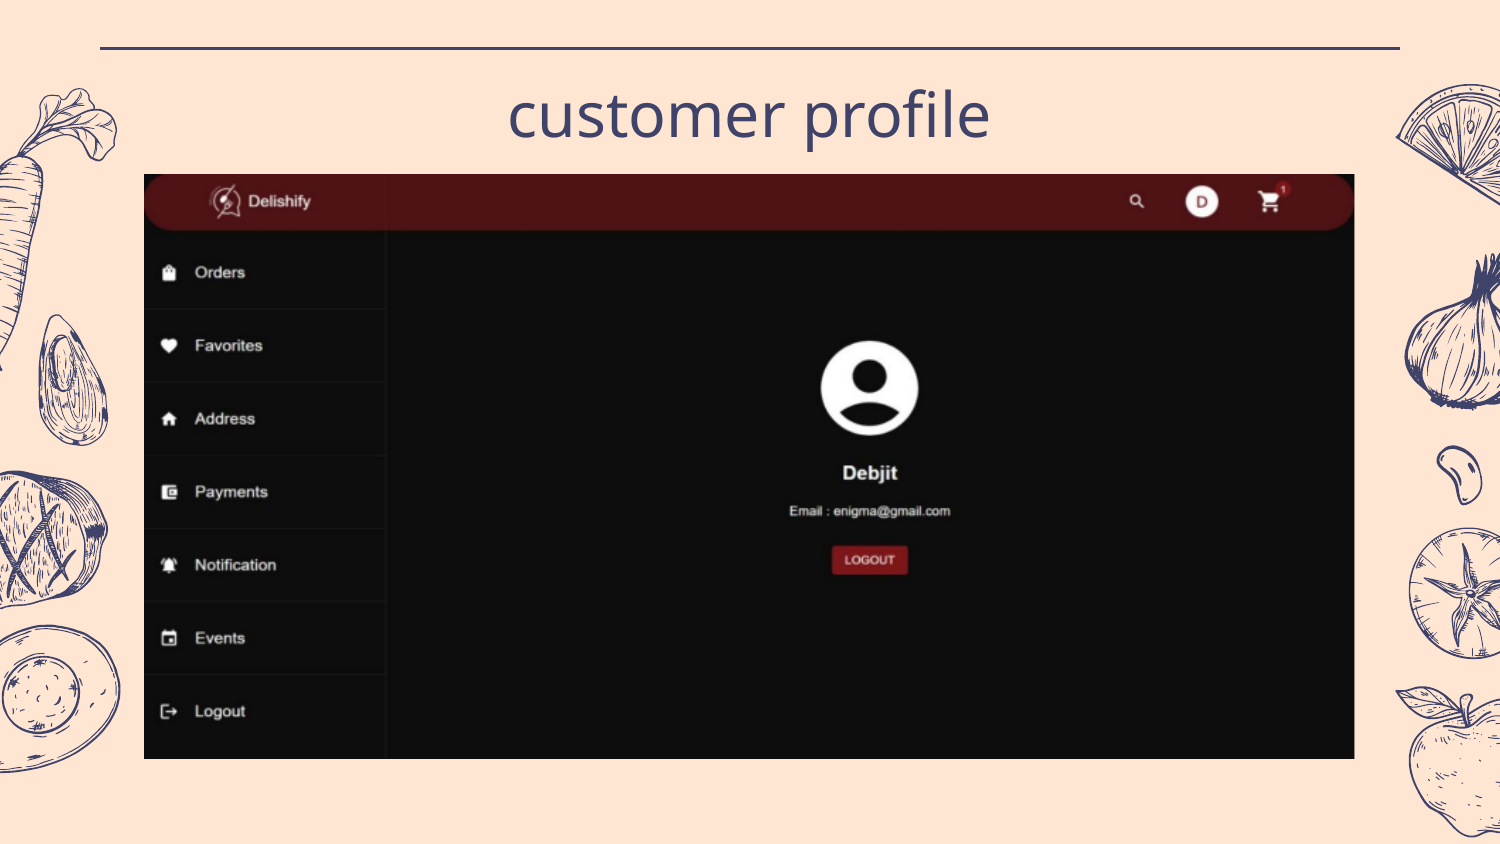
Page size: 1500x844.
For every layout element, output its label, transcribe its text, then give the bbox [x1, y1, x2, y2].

picture [144, 174, 1356, 760]
title customer profile [118, 60, 1382, 150]
